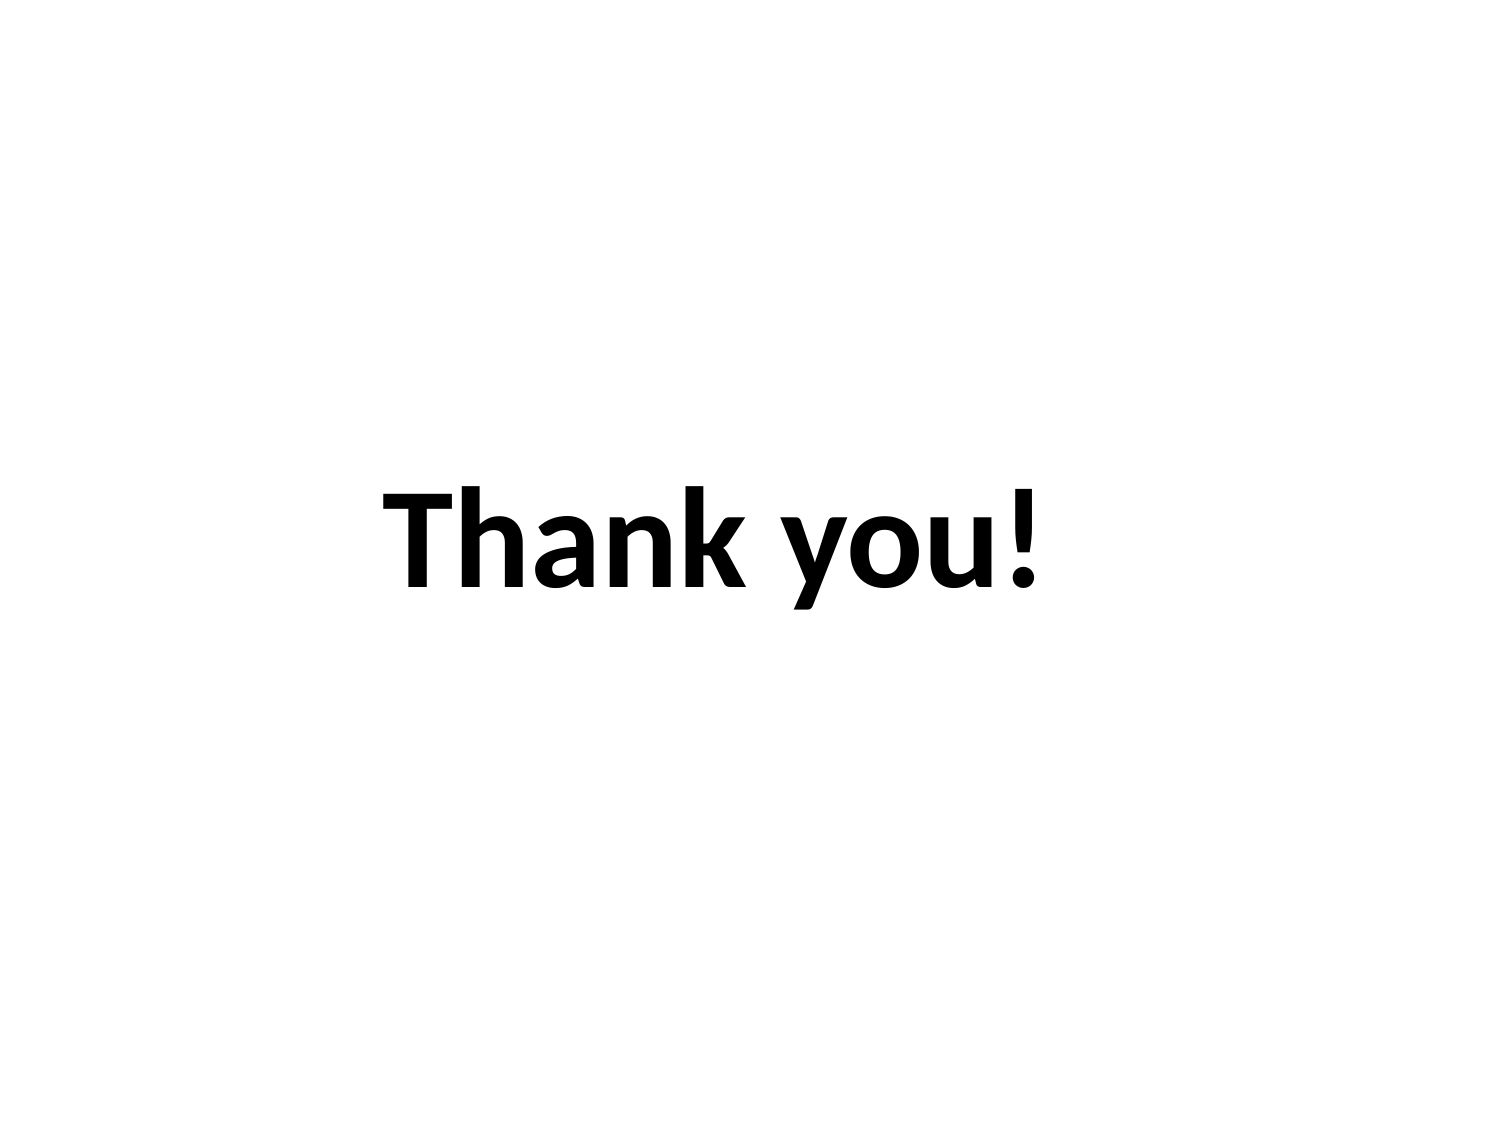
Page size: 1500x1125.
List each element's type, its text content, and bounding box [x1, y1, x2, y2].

list Thank you! [311, 436, 1168, 689]
